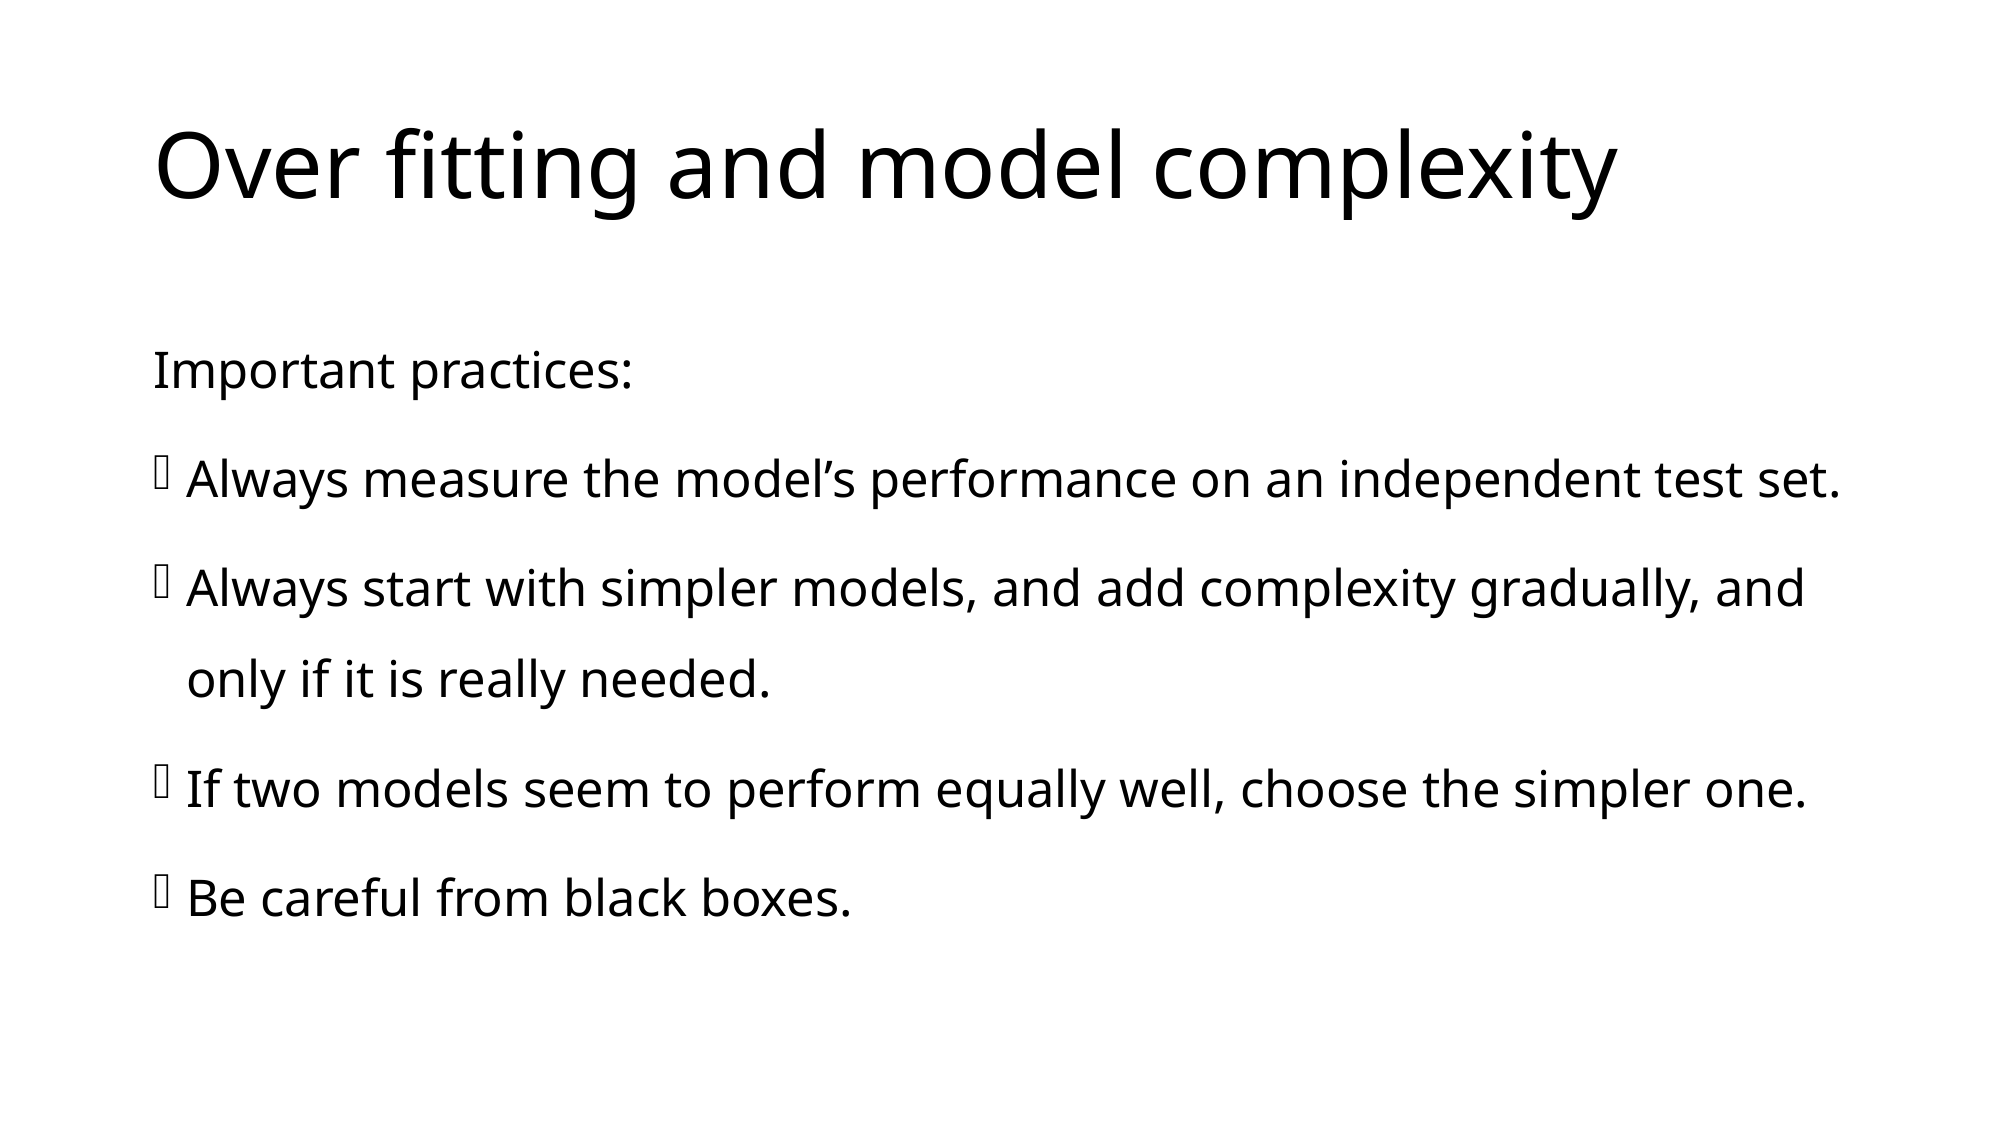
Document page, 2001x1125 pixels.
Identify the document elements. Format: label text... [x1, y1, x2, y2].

list Important practices: Always measure the model’s performance on an independent test set. Always start with simpler models, and add complexity gradually, and only if it is really needed. If two models seem to perform equally well, choose the simpler one. Be careful from black boxes. [138, 299, 1864, 1014]
title Over fitting and model complexity [138, 60, 1864, 278]
